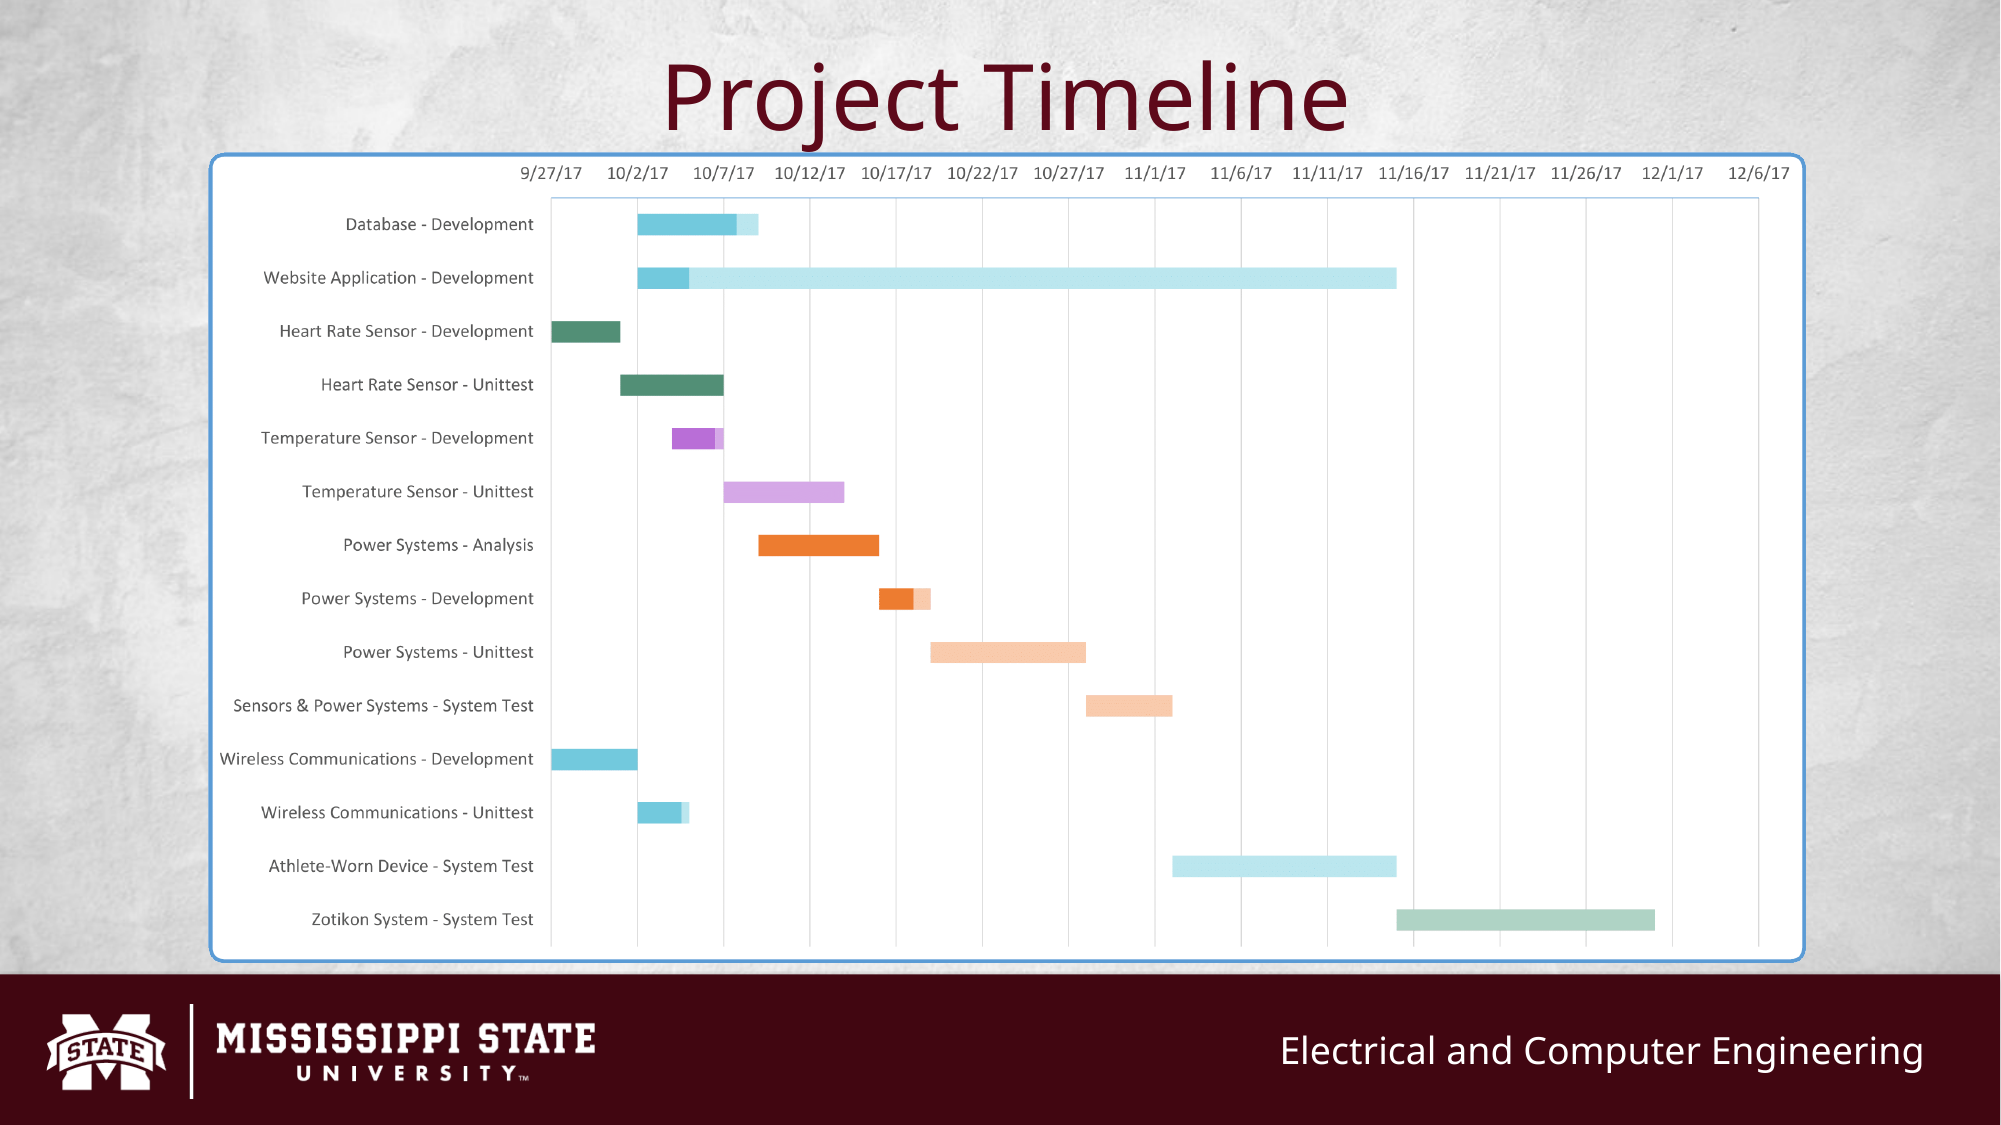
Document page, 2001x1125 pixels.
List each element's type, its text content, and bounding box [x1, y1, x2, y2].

title Project Timeline [131, 0, 1882, 188]
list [207, 152, 1806, 963]
